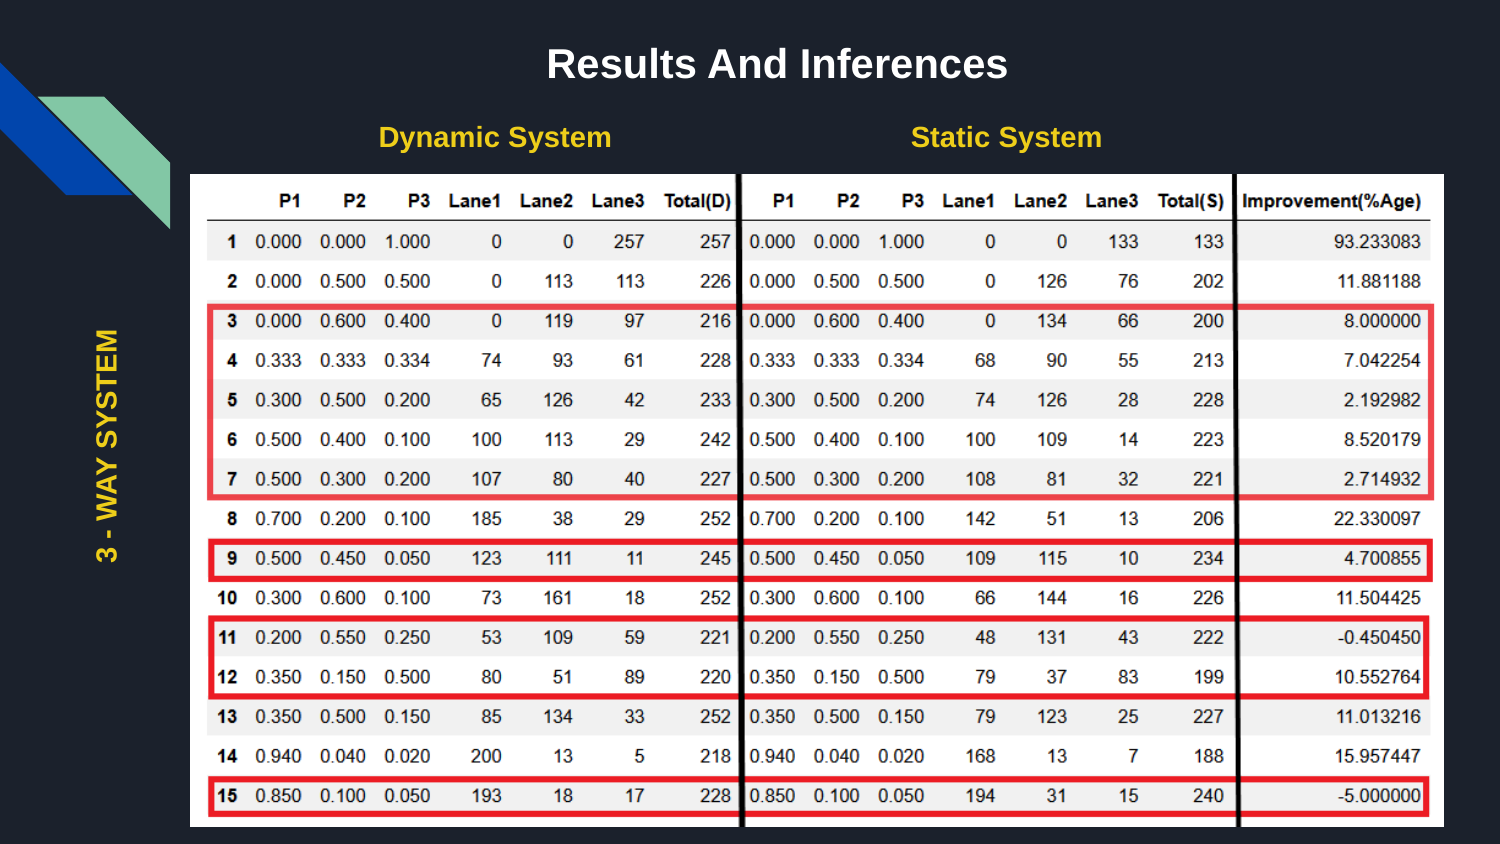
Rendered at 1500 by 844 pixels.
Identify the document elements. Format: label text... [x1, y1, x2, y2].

text_box Dynamic System [326, 103, 665, 169]
picture [190, 174, 1444, 828]
title Results And Inferences [210, 21, 1345, 104]
text_box 3 - WAY SYSTEM [72, 246, 138, 647]
text_box Static System [845, 103, 1169, 169]
